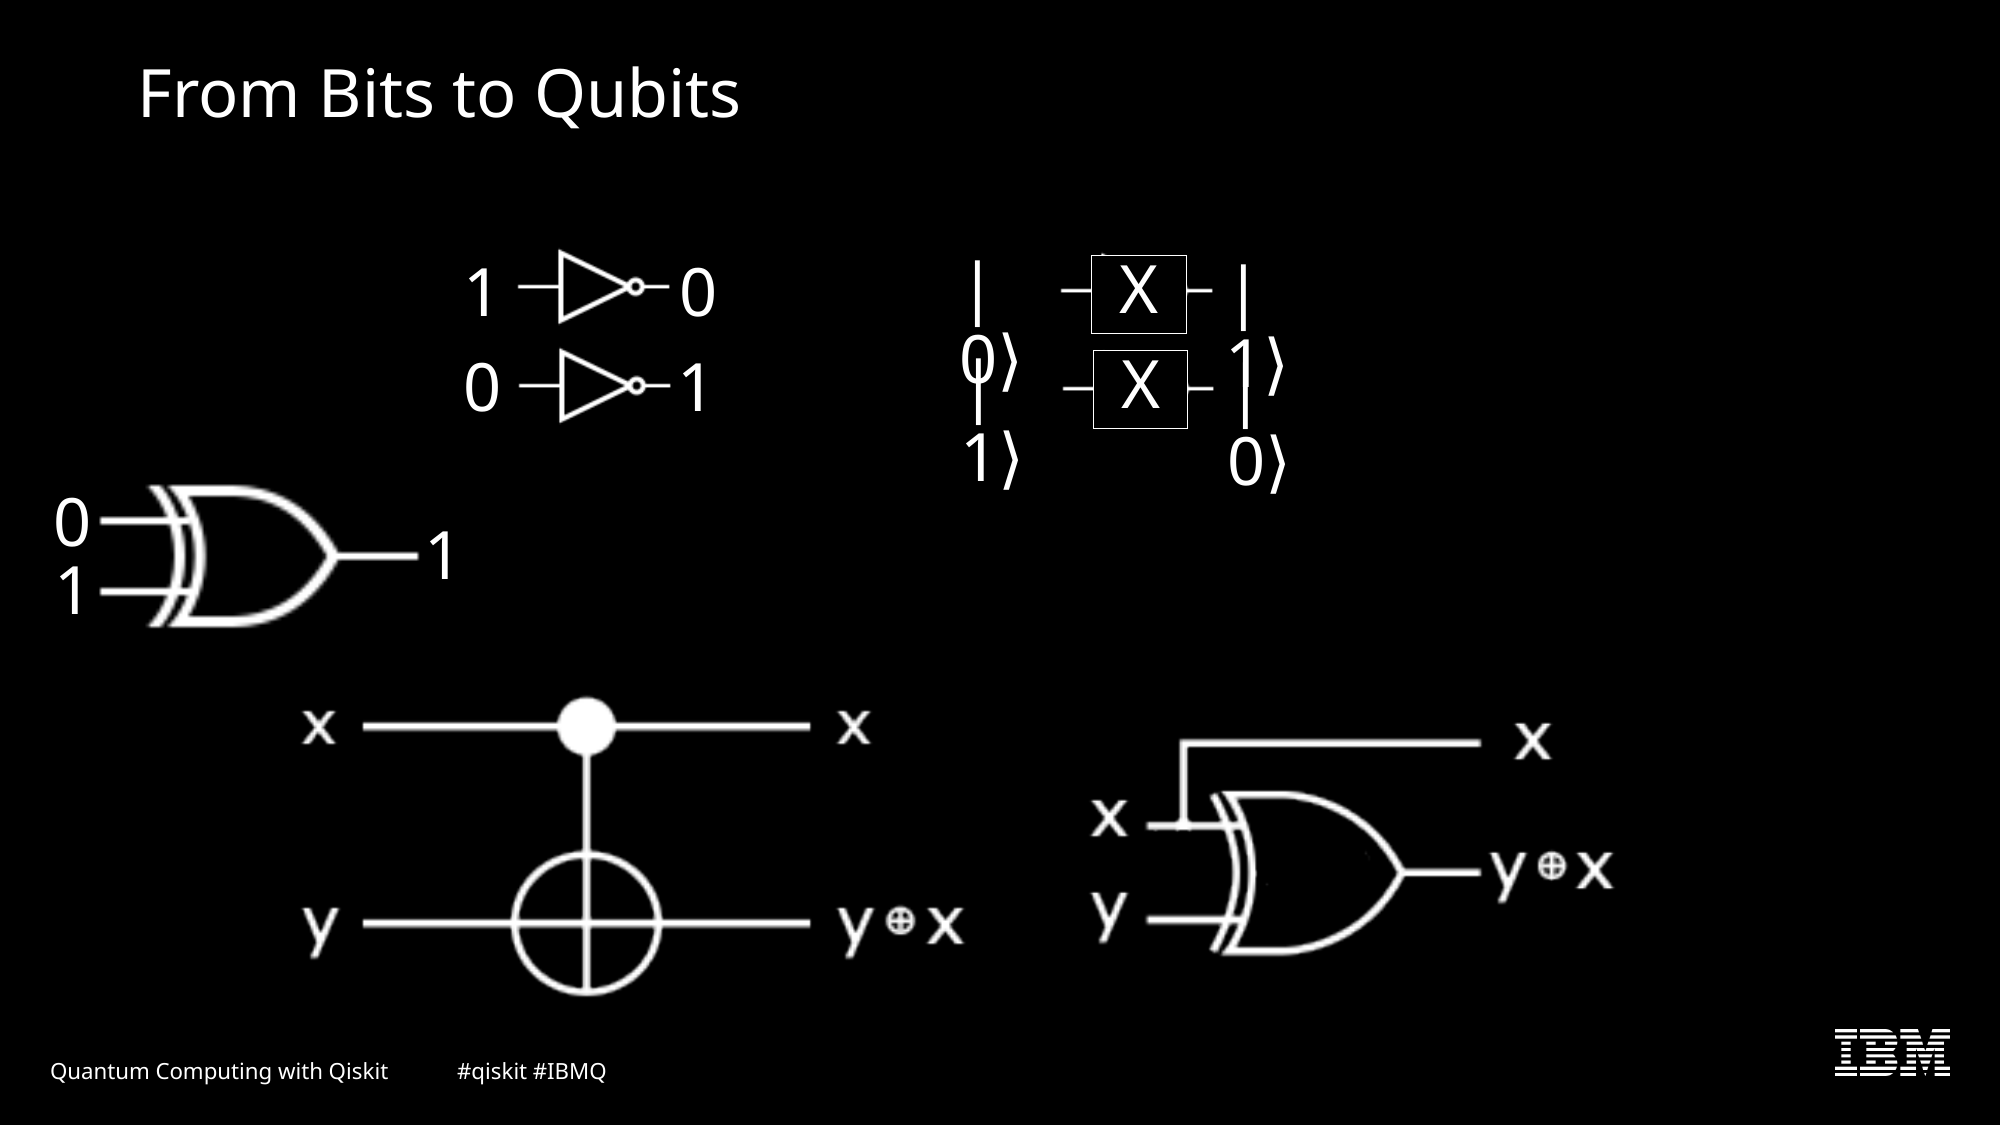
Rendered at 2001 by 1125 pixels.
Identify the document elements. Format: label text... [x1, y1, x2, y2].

picture [1835, 1029, 1950, 1076]
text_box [52, 468, 520, 646]
text_box 0 [463, 354, 508, 432]
text_box 1 [681, 354, 772, 432]
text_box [958, 249, 1322, 434]
footer Quantum Computing with Qiskit #qiskit #IBMQ [50, 1056, 1450, 1086]
picture [510, 244, 678, 329]
text_box From Bits to Qubits [137, 59, 1863, 278]
picture [215, 607, 1685, 1010]
text_box 1 [463, 258, 509, 337]
picture [511, 344, 679, 429]
text_box 0 [682, 258, 775, 326]
